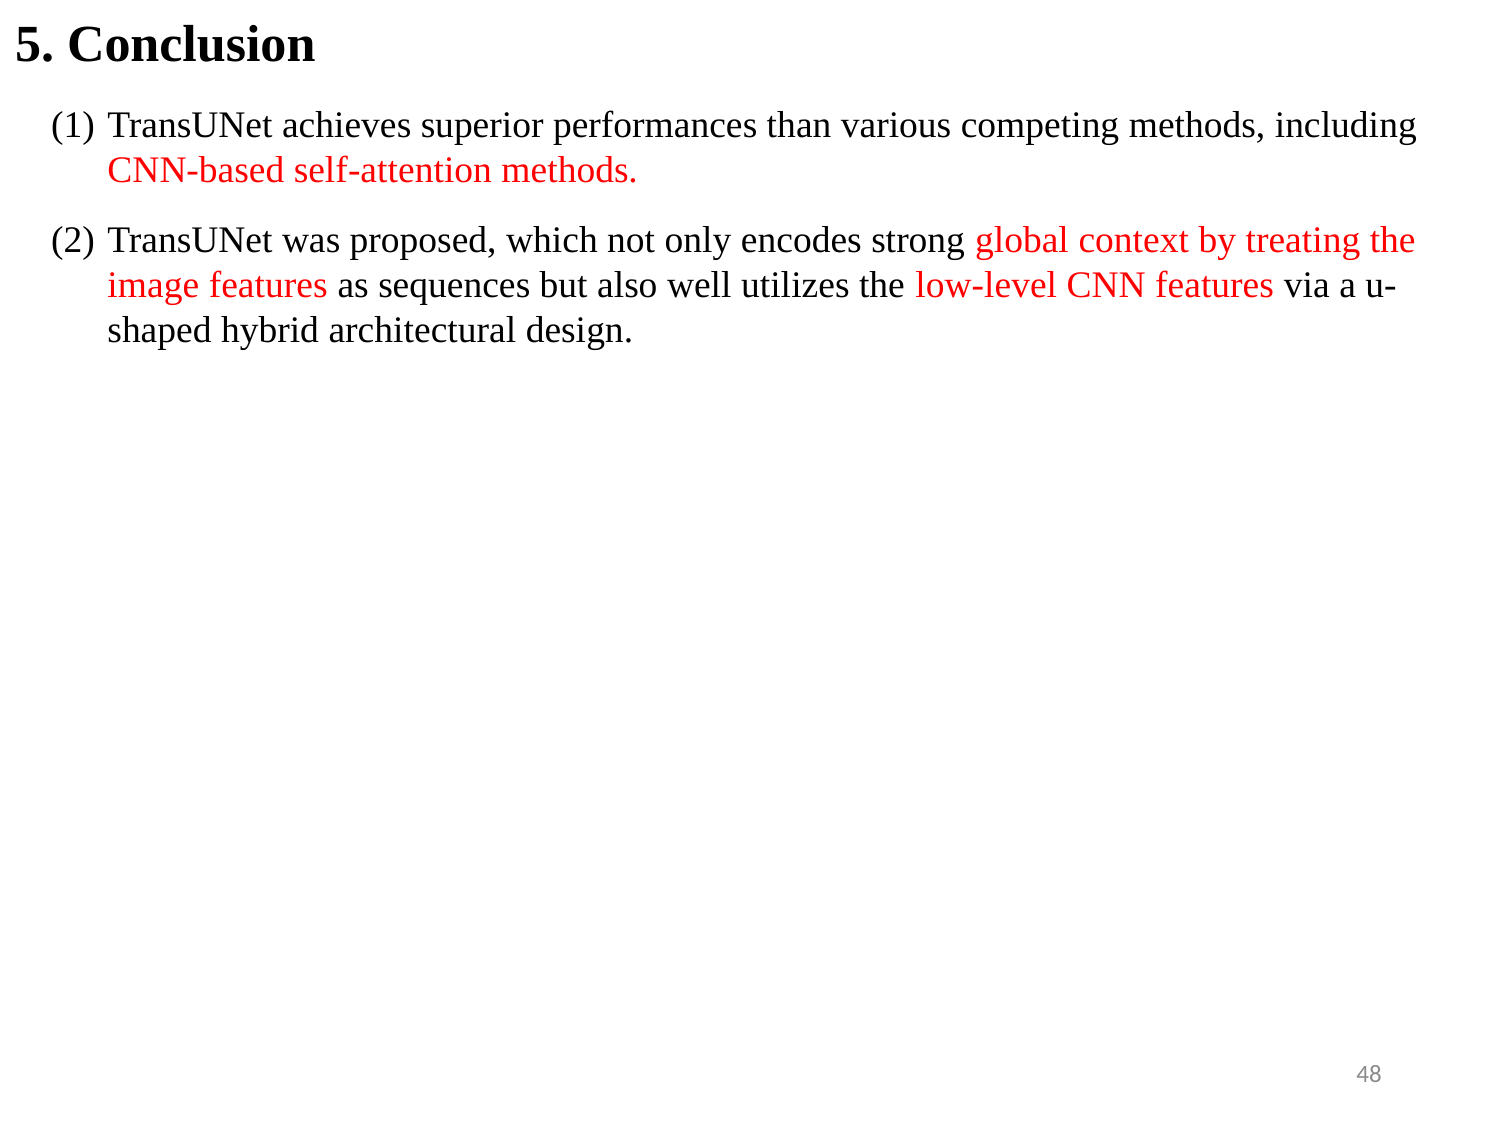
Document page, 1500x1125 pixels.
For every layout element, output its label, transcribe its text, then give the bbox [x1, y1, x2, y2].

text_box 5. Conclusion [0, 0, 1500, 89]
text_box TransUNet achieves superior performances than various competing methods, including CNN-based self-attention methods. TransUNet was proposed, which not only encodes strong global context by treating the image features as sequences but also well utilizes the low-level CNN features via a u-shaped hybrid architectural design. [36, 92, 1459, 357]
slide_number 48 [1059, 1042, 1397, 1103]
